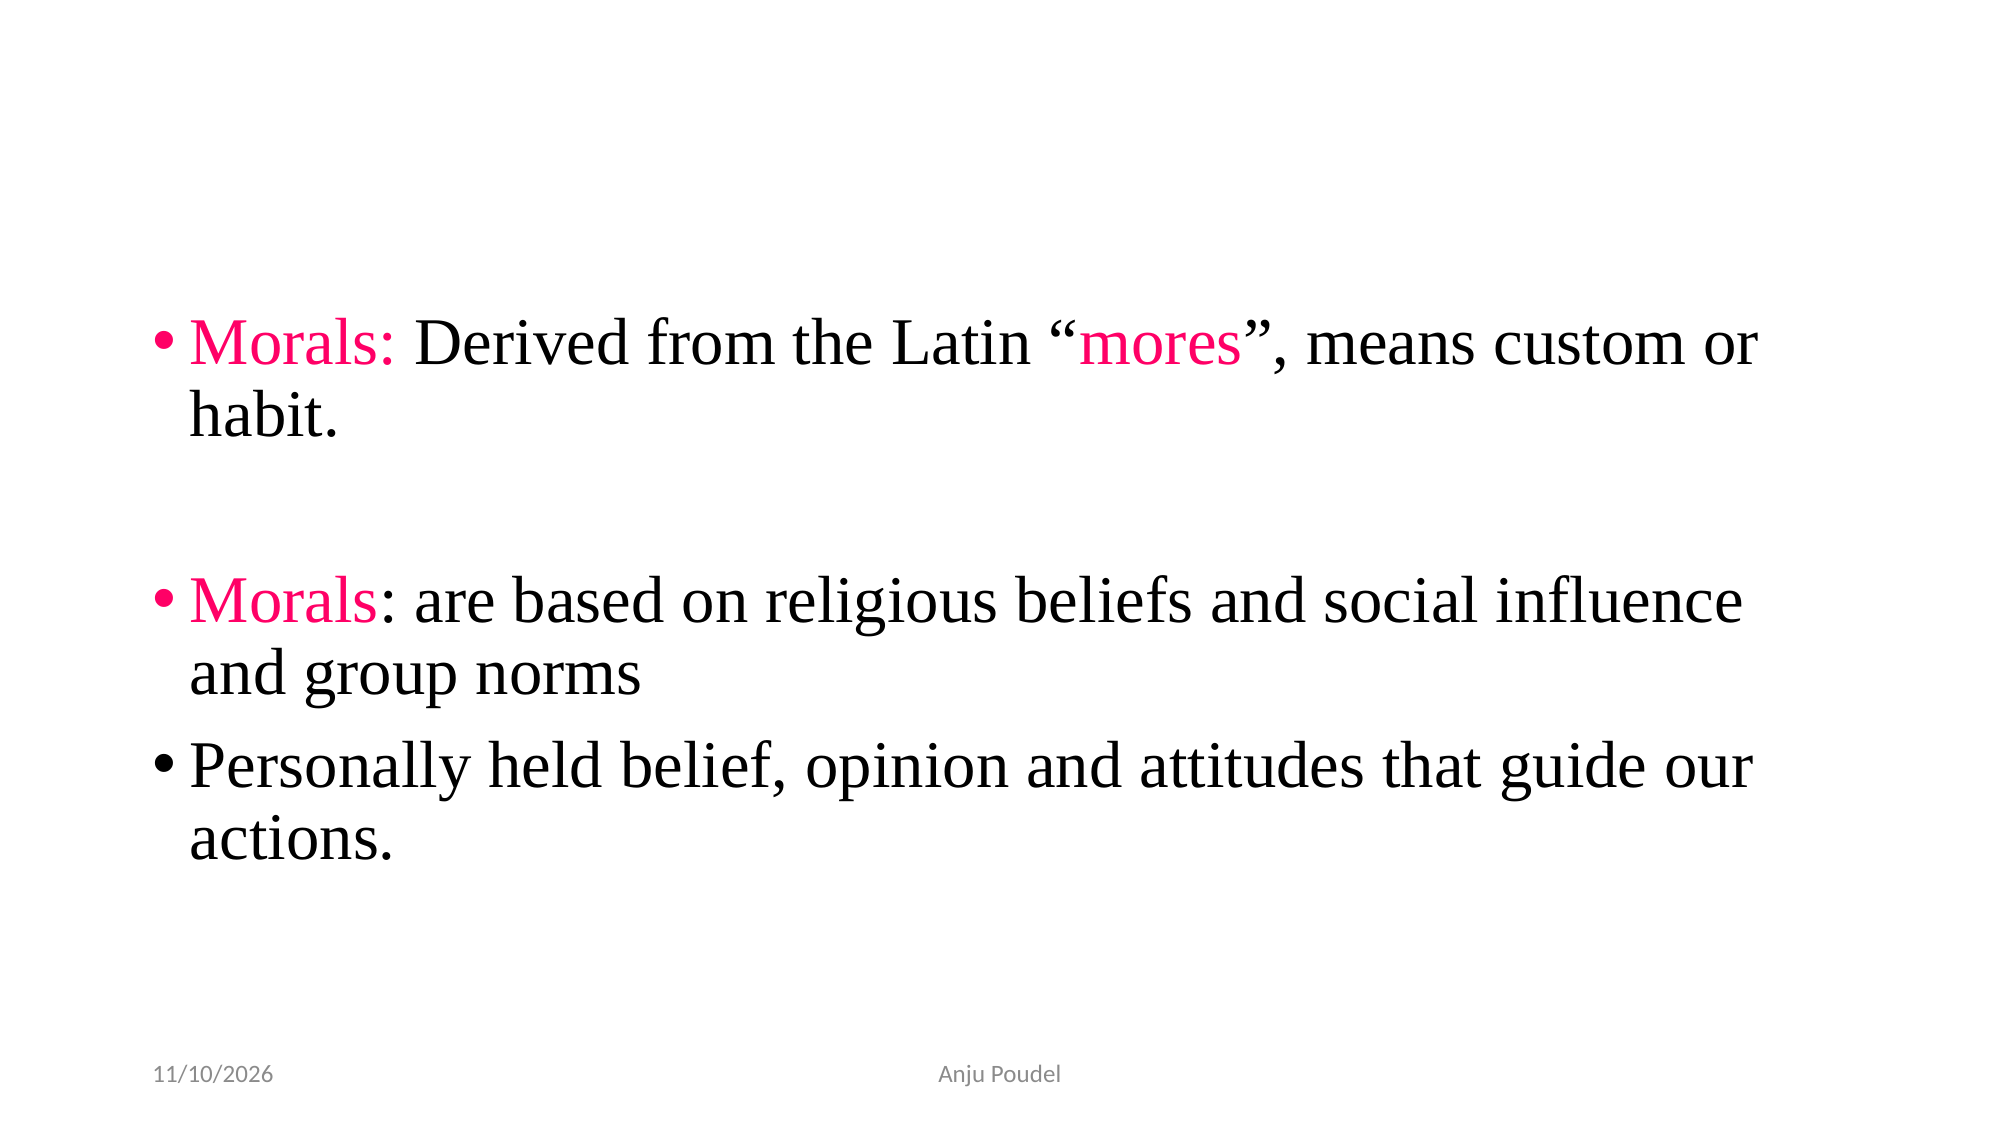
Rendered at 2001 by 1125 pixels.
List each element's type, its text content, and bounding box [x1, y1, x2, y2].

list Morals: Derived from the Latin “mores”, means custom or habit. Morals: are based on religious beliefs and social influence and group norms Personally held belief, opinion and attitudes that guide our actions. [137, 299, 1863, 1014]
footer Anju Poudel [662, 1042, 1338, 1103]
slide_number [137, 1042, 588, 1103]
